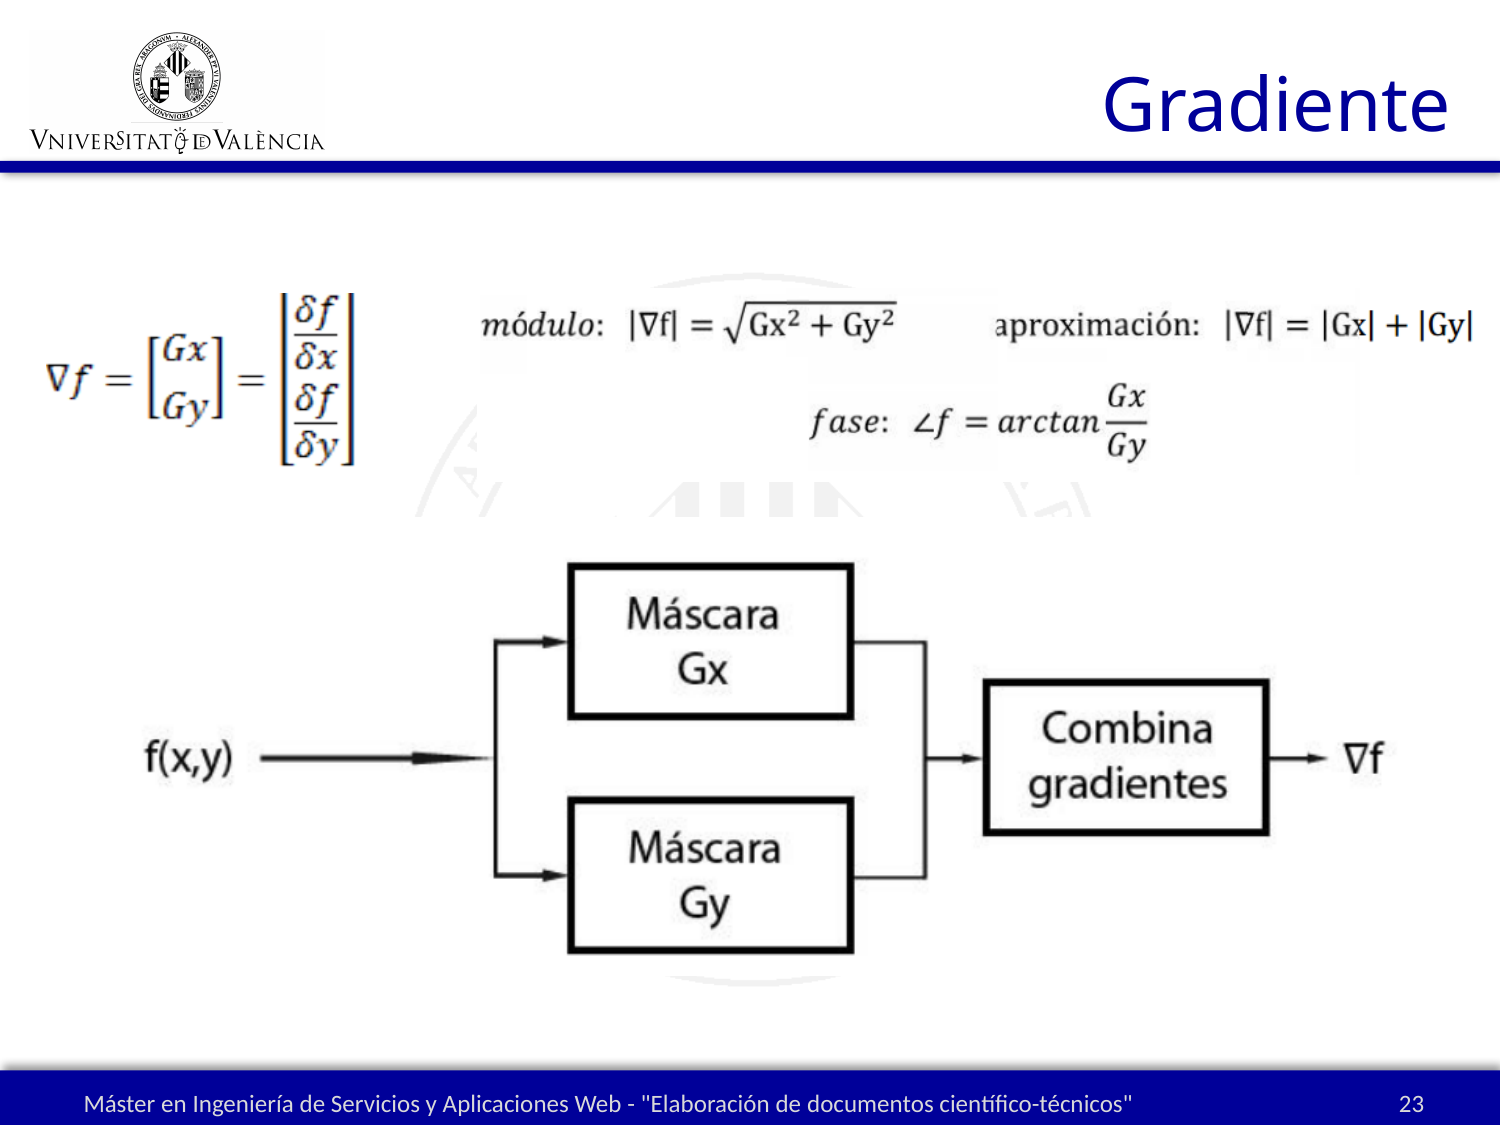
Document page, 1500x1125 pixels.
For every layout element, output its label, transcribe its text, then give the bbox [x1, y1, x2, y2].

picture [29, 30, 325, 154]
slide_number 23 [1364, 1070, 1440, 1125]
footer Máster en Ingeniería de Servicios y Aplicaciones Web - "Elaboración de documentos científico-técnicos" [68, 1070, 1353, 1125]
picture [46, 293, 359, 479]
title Gradiente [360, 16, 1466, 154]
picture [124, 255, 1500, 994]
